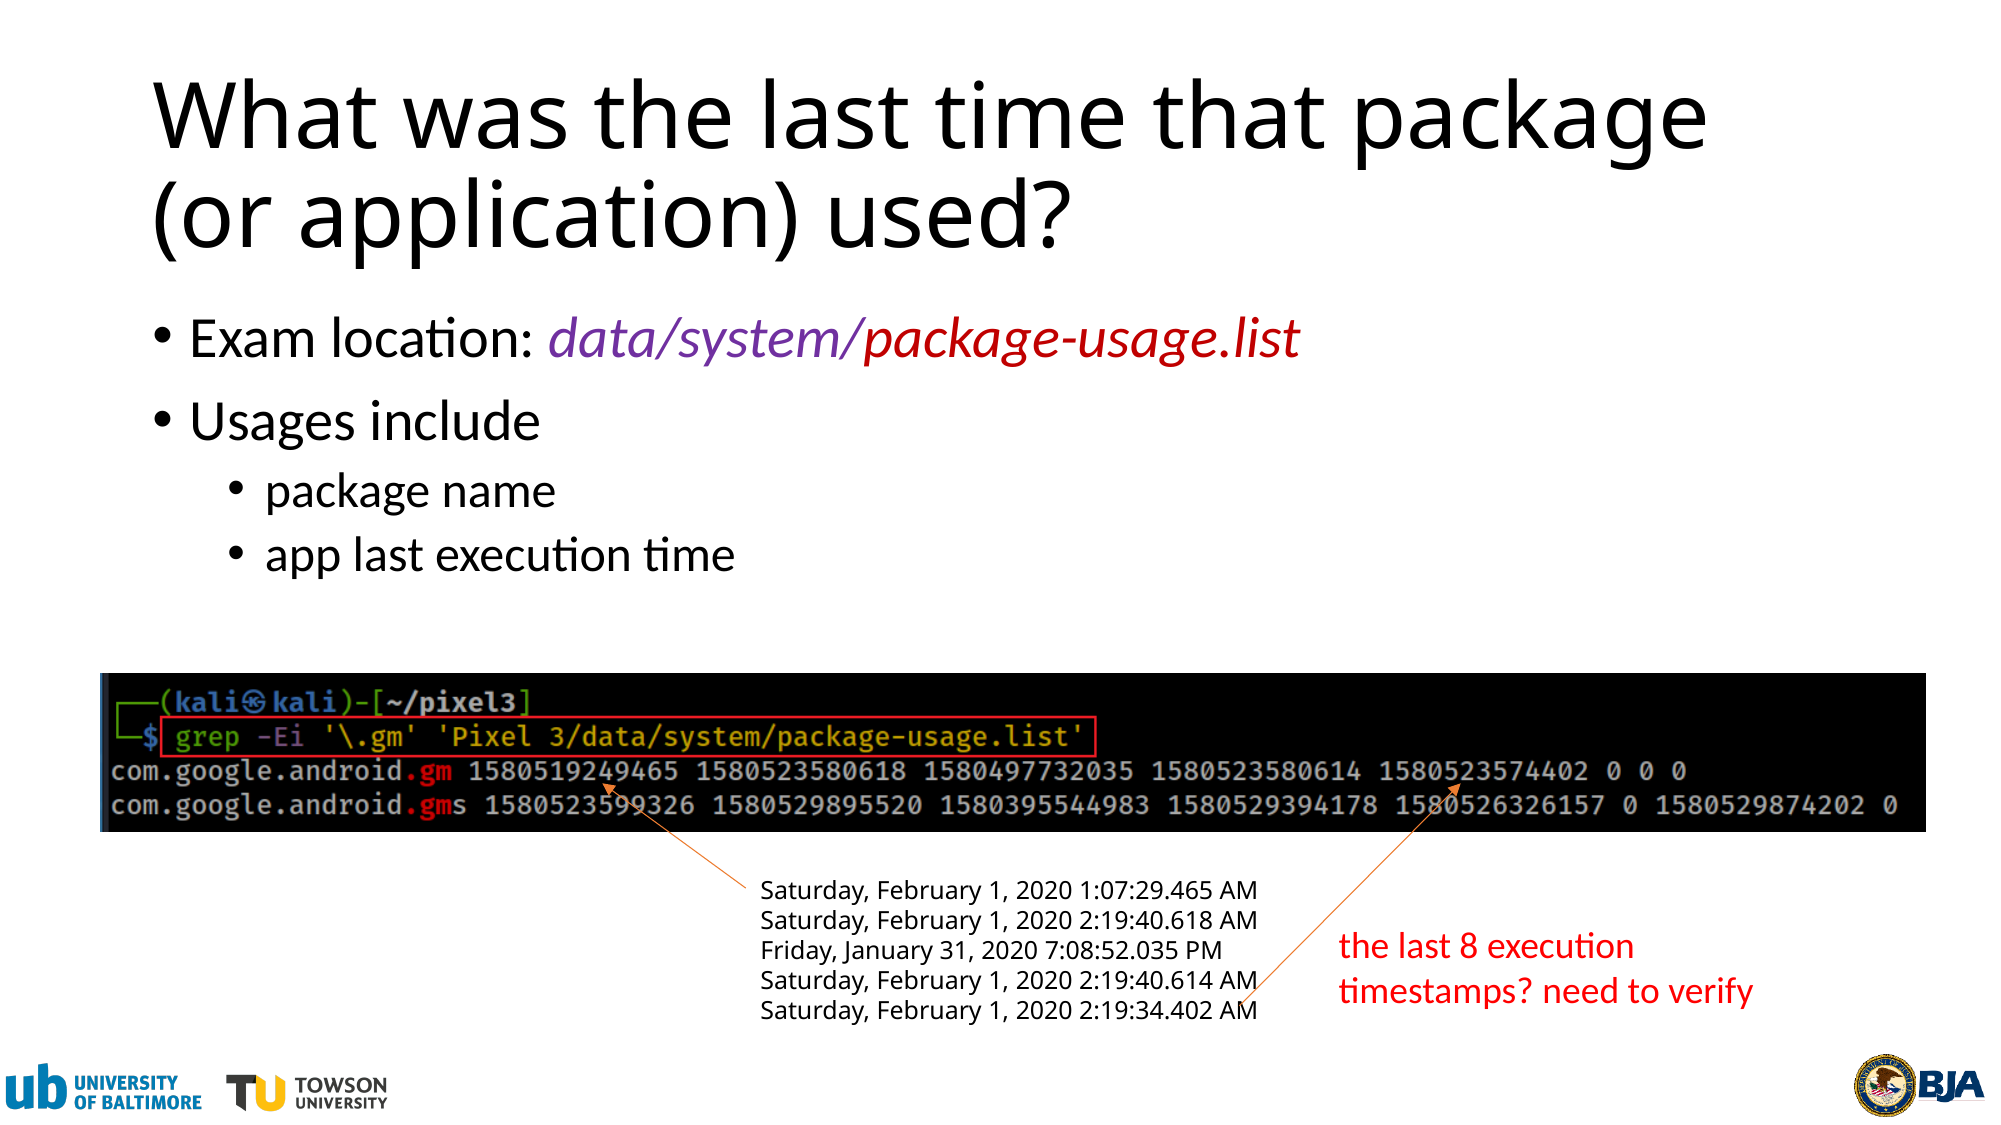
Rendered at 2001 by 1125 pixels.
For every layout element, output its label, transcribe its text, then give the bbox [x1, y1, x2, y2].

picture [1854, 1054, 1986, 1117]
picture [0, 1031, 407, 1125]
text_box Saturday, February 1, 2020 1:07:29.465 AM Saturday, February 1, 2020 2:19:40.618 AM Friday, January 31, 2020 7:08:52.035 PM Saturday, February 1, 2020 2:19:40.614 AM Saturday, February 1, 2020 2:19:34.402 AM [745, 867, 1280, 1032]
text_box the last 8 execution timestamps? need to verify [1323, 913, 1830, 1019]
picture [100, 673, 1926, 832]
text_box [1239, 783, 1461, 1006]
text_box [602, 783, 746, 888]
list Exam location: data/system/package-usage.list Usages include package name app last execution time [137, 299, 1863, 662]
title What was the last time that package (or application) used? [137, 59, 1863, 278]
